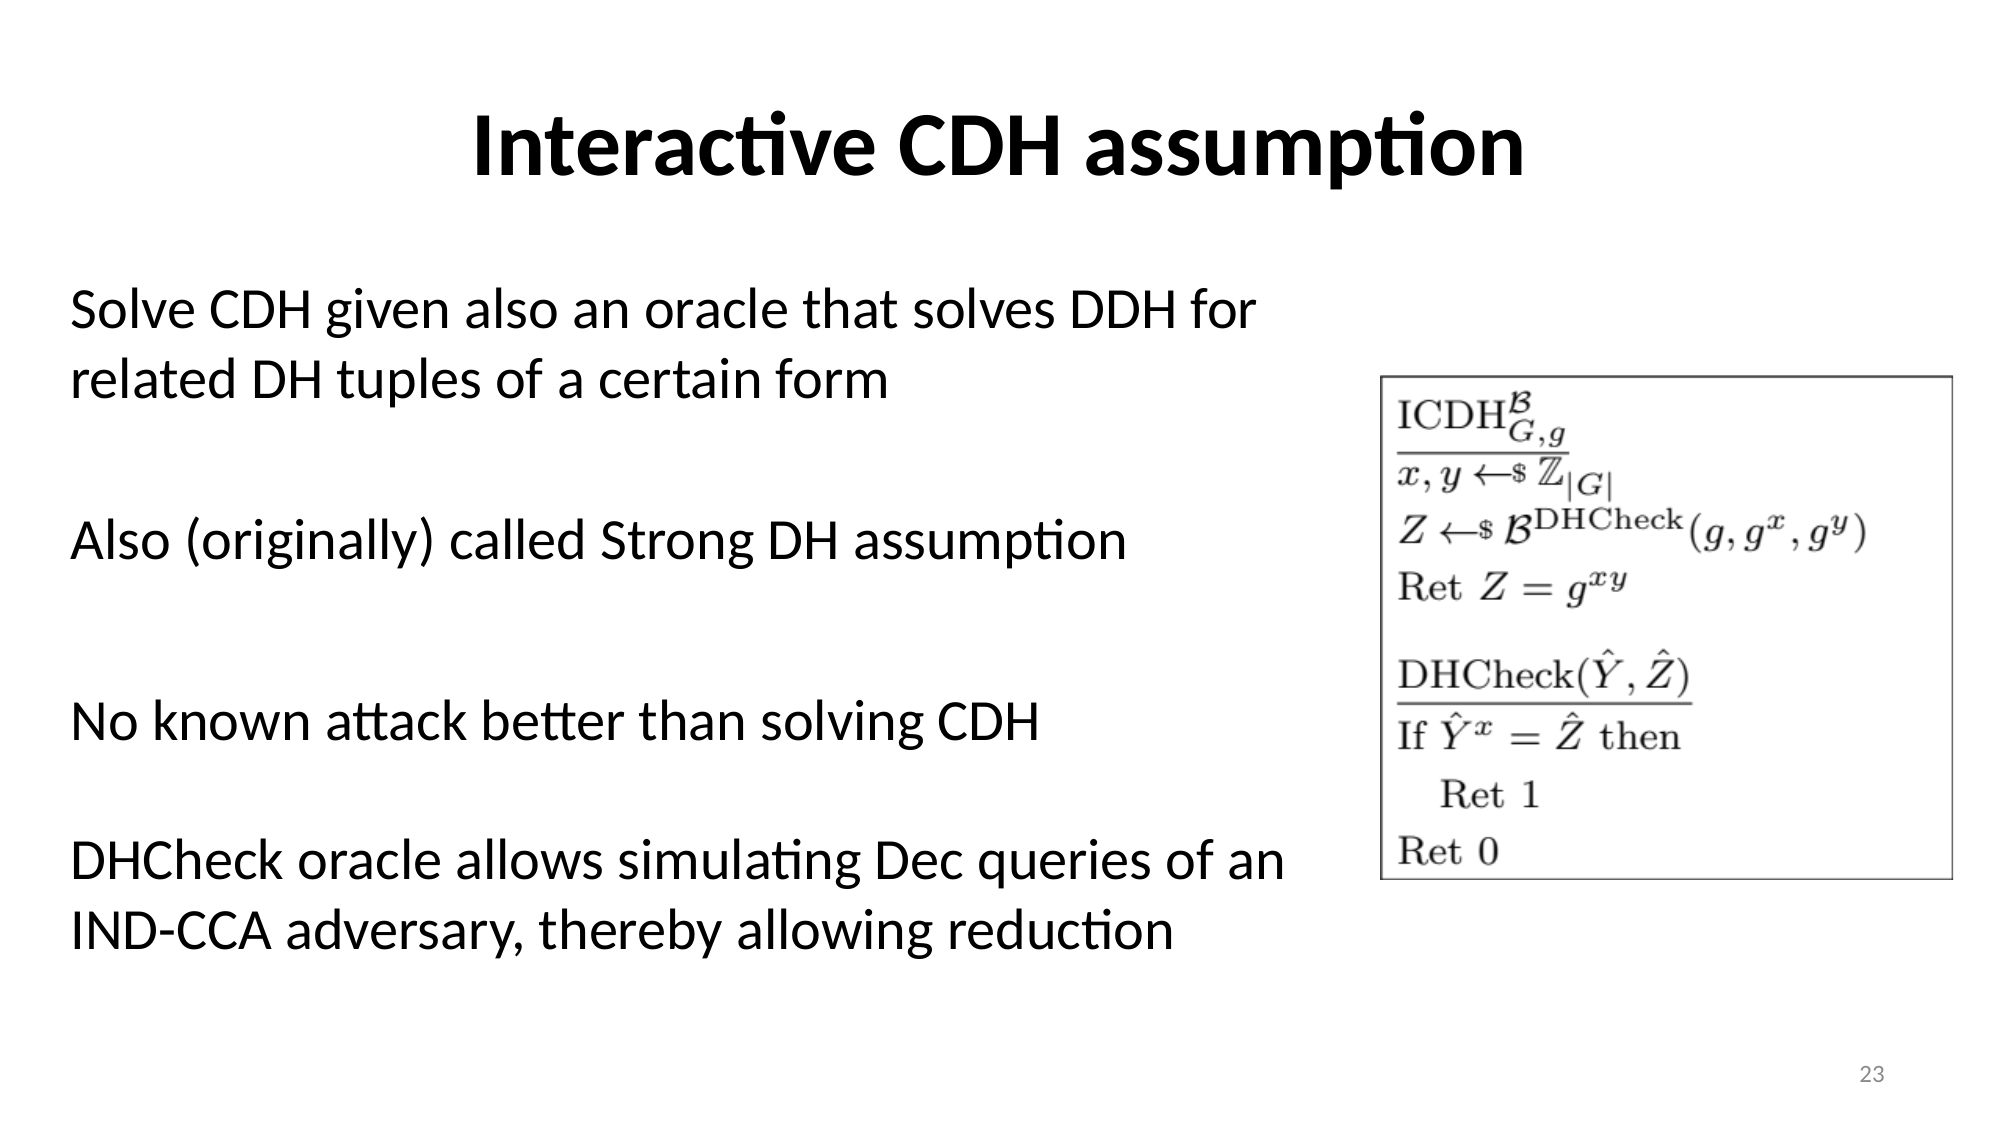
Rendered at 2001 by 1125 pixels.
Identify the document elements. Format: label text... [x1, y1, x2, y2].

title Interactive CDH assumption [99, 45, 1900, 233]
slide_number 23 [1433, 1042, 1900, 1103]
text_box Also (originally) called Strong DH assumption [55, 493, 1313, 579]
text_box DHCheck oracle allows simulating Dec queries of an IND-CCA adversary, thereby allowing reduction [55, 814, 1313, 969]
picture [1379, 374, 1954, 880]
text_box Solve CDH given also an oracle that solves DDH for related DH tuples of a certain form [55, 262, 1313, 418]
text_box No known attack better than solving CDH [55, 675, 1313, 760]
